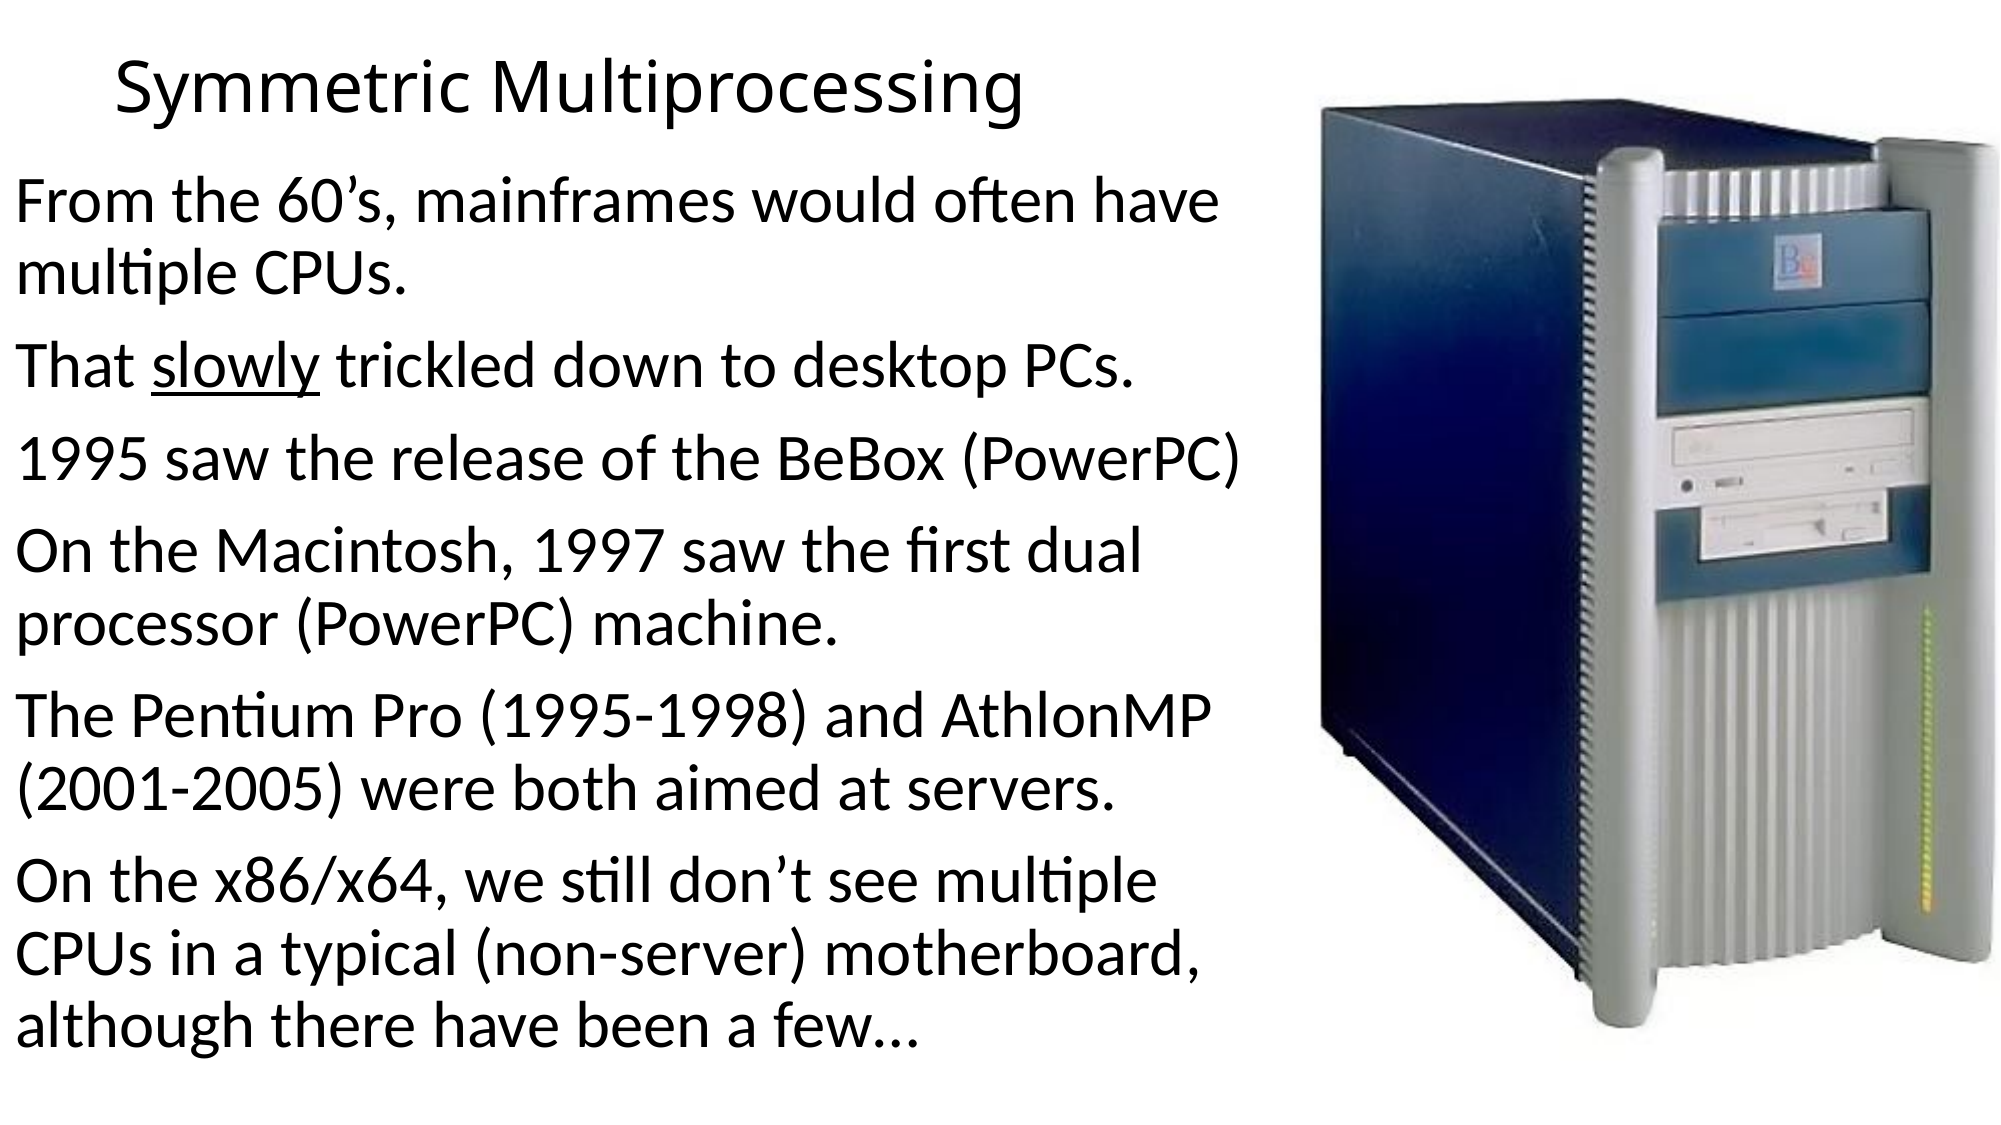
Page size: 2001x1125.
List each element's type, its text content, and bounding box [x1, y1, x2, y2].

picture [1314, 0, 2000, 1125]
title Symmetric Multiprocessing [99, 21, 1180, 157]
list From the 60’s, mainframes would often have multiple CPUs. That slowly trickled down to desktop PCs. 1995 saw the release of the BeBox (PowerPC) On the Macintosh, 1997 saw the first dual processor (PowerPC) machine. The Pentium Pro (1995-1998) and AthlonMP (2001-2005) were both aimed at servers. On the x86/x64, we still don’t see multiple CPUs in a typical (non-server) motherboard, although there have been a few… [0, 157, 1299, 1125]
